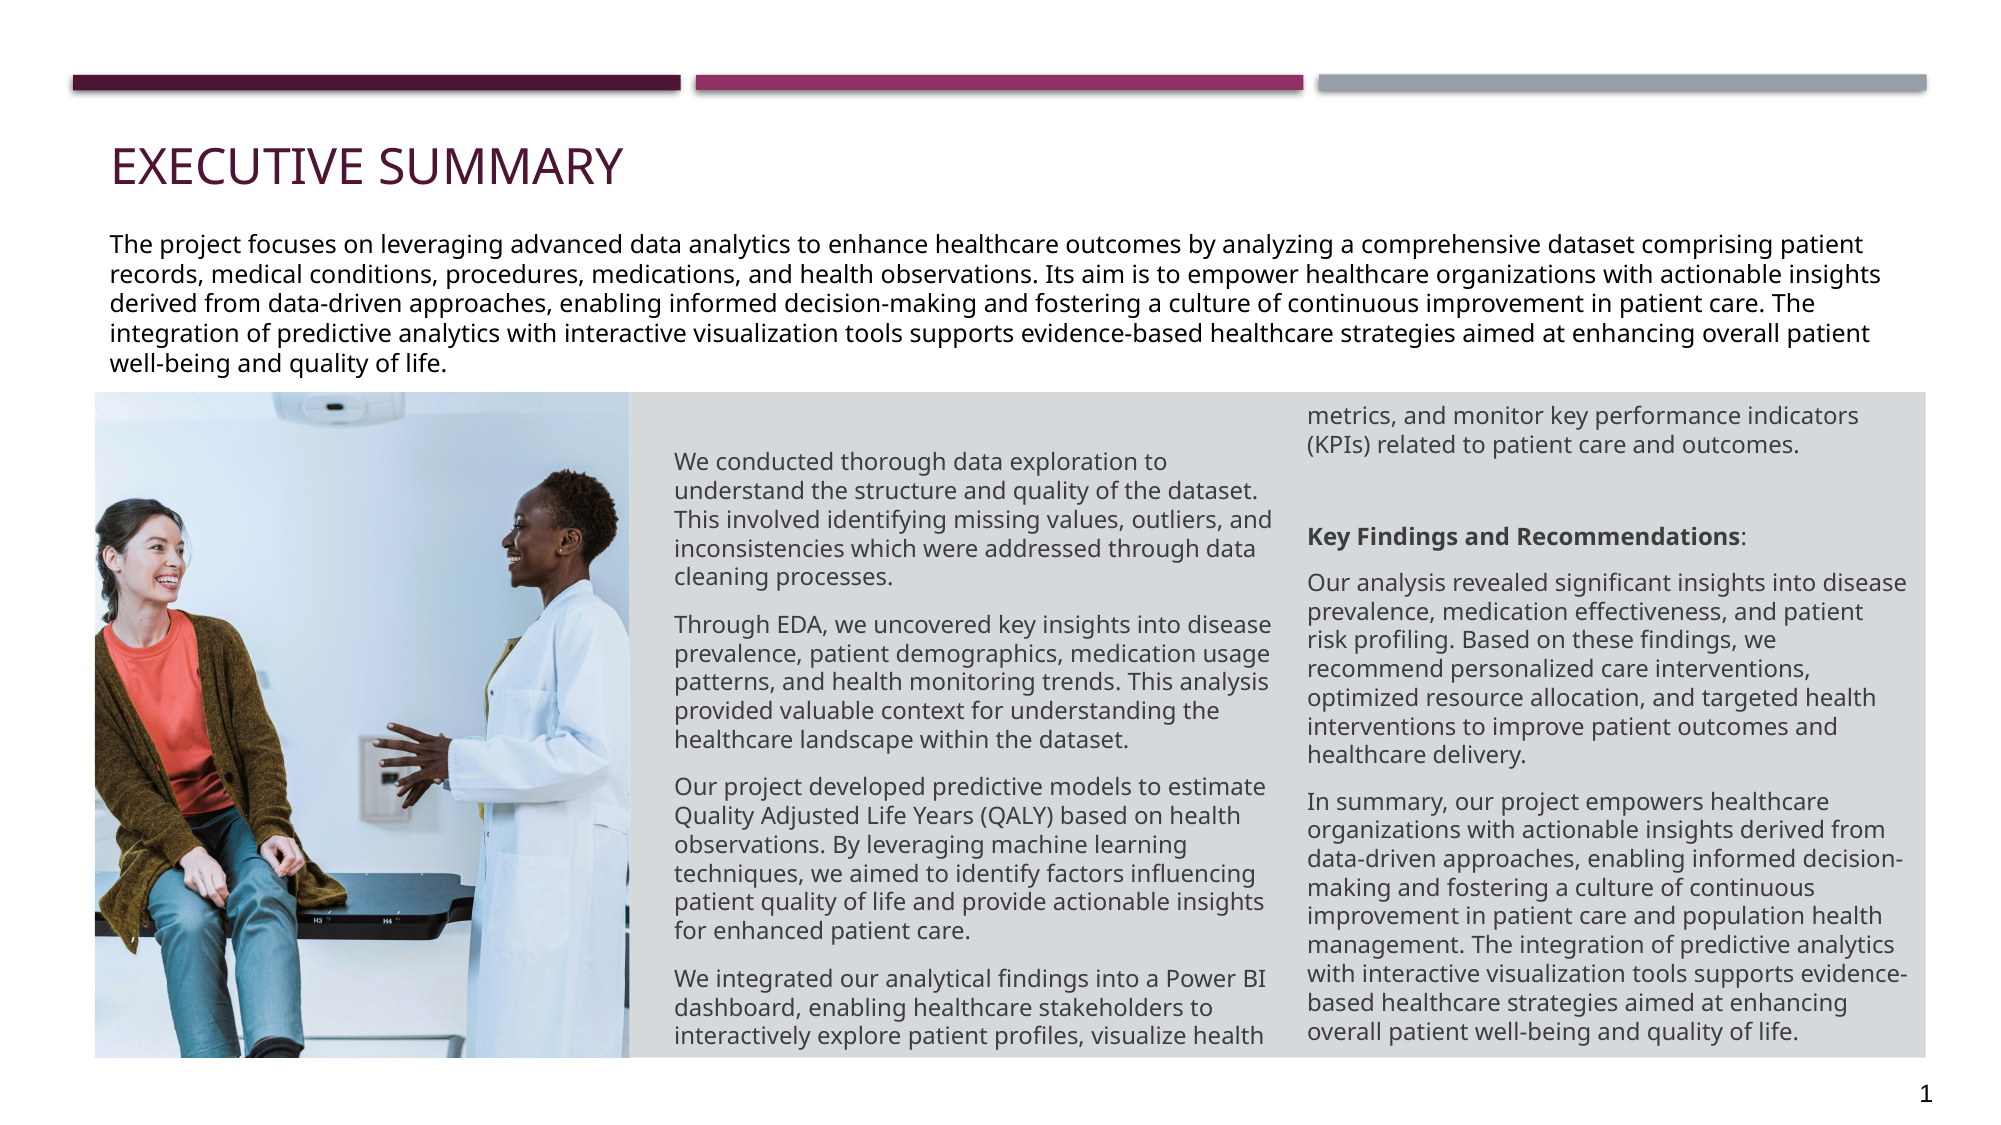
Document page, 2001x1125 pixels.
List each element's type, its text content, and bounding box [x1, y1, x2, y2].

picture [94, 391, 631, 1059]
text_box The project focuses on leveraging advanced data analytics to enhance healthcare outcomes by analyzing a comprehensive dataset comprising patient records, medical conditions, procedures, medications, and health observations. Its aim is to empower healthcare organizations with actionable insights derived from data-driven approaches, enabling informed decision-making and fostering a culture of continuous improvement in patient care. The integration of predictive analytics with interactive visualization tools supports evidence-based healthcare strategies aimed at enhancing overall patient well-being and quality of life. [94, 220, 1926, 386]
list We conducted thorough data exploration to understand the structure and quality of the dataset. This involved identifying missing values, outliers, and inconsistencies which were addressed through data cleaning processes. Through EDA, we uncovered key insights into disease prevalence, patient demographics, medication usage patterns, and health monitoring trends. This analysis provided valuable context for understanding the healthcare landscape within the dataset. Our project developed predictive models to estimate Quality Adjusted Life Years (QALY) based on health observations. By leveraging machine learning techniques, we aimed to identify factors influencing patient quality of life and provide actionable insights for enhanced patient care. We integrated our analytical findings into a Power BI dashboard, enabling healthcare stakeholders to interactively explore patient profiles, visualize health metrics, and monitor key performance indicators (KPIs) related to patient care and outcomes. Key Findings and Recommendations: Our analysis revealed significant insights into disease prevalence, medication effectiveness, and patient risk profiling. Based on these findings, we recommend personalized care interventions, optimized resource allocation, and targeted health interventions to improve patient outcomes and healthcare delivery. In summary, our project empowers healthcare organizations with actionable insights derived from data-driven approaches, enabling informed decision-making and fostering a culture of continuous improvement in patient care and population health management. The integration of predictive analytics with interactive visualization tools supports evidence-based healthcare strategies aimed at enhancing overall patient well-being and quality of life. [632, 392, 1926, 1058]
title EXECUTIVE SUMMARY [95, 109, 1905, 203]
text_box 1 [1904, 1070, 1980, 1115]
